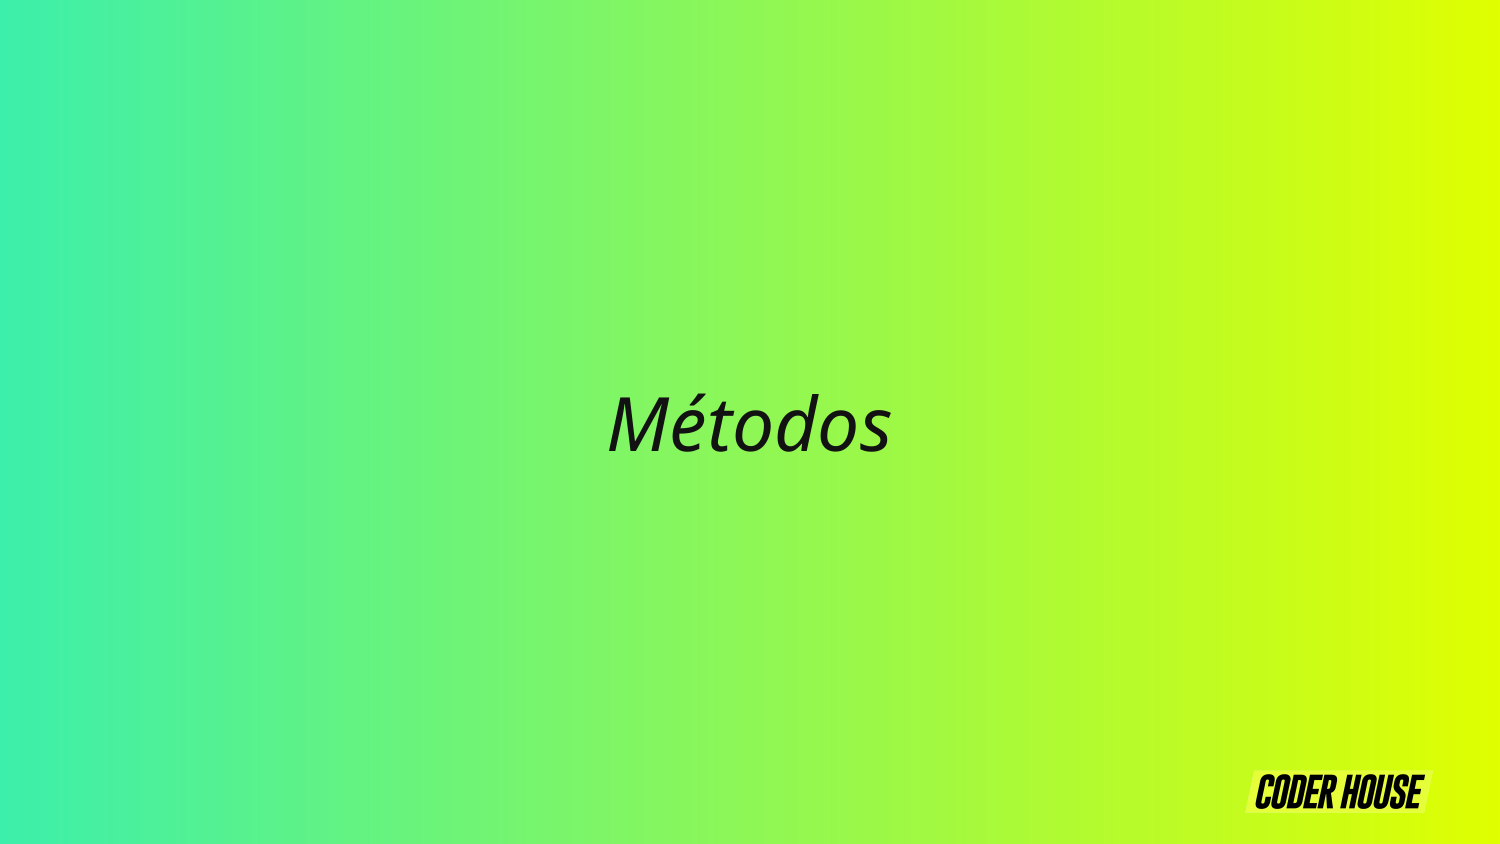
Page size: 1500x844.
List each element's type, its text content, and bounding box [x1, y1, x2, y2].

picture [1241, 764, 1437, 819]
text_box Métodos [229, 340, 1271, 503]
